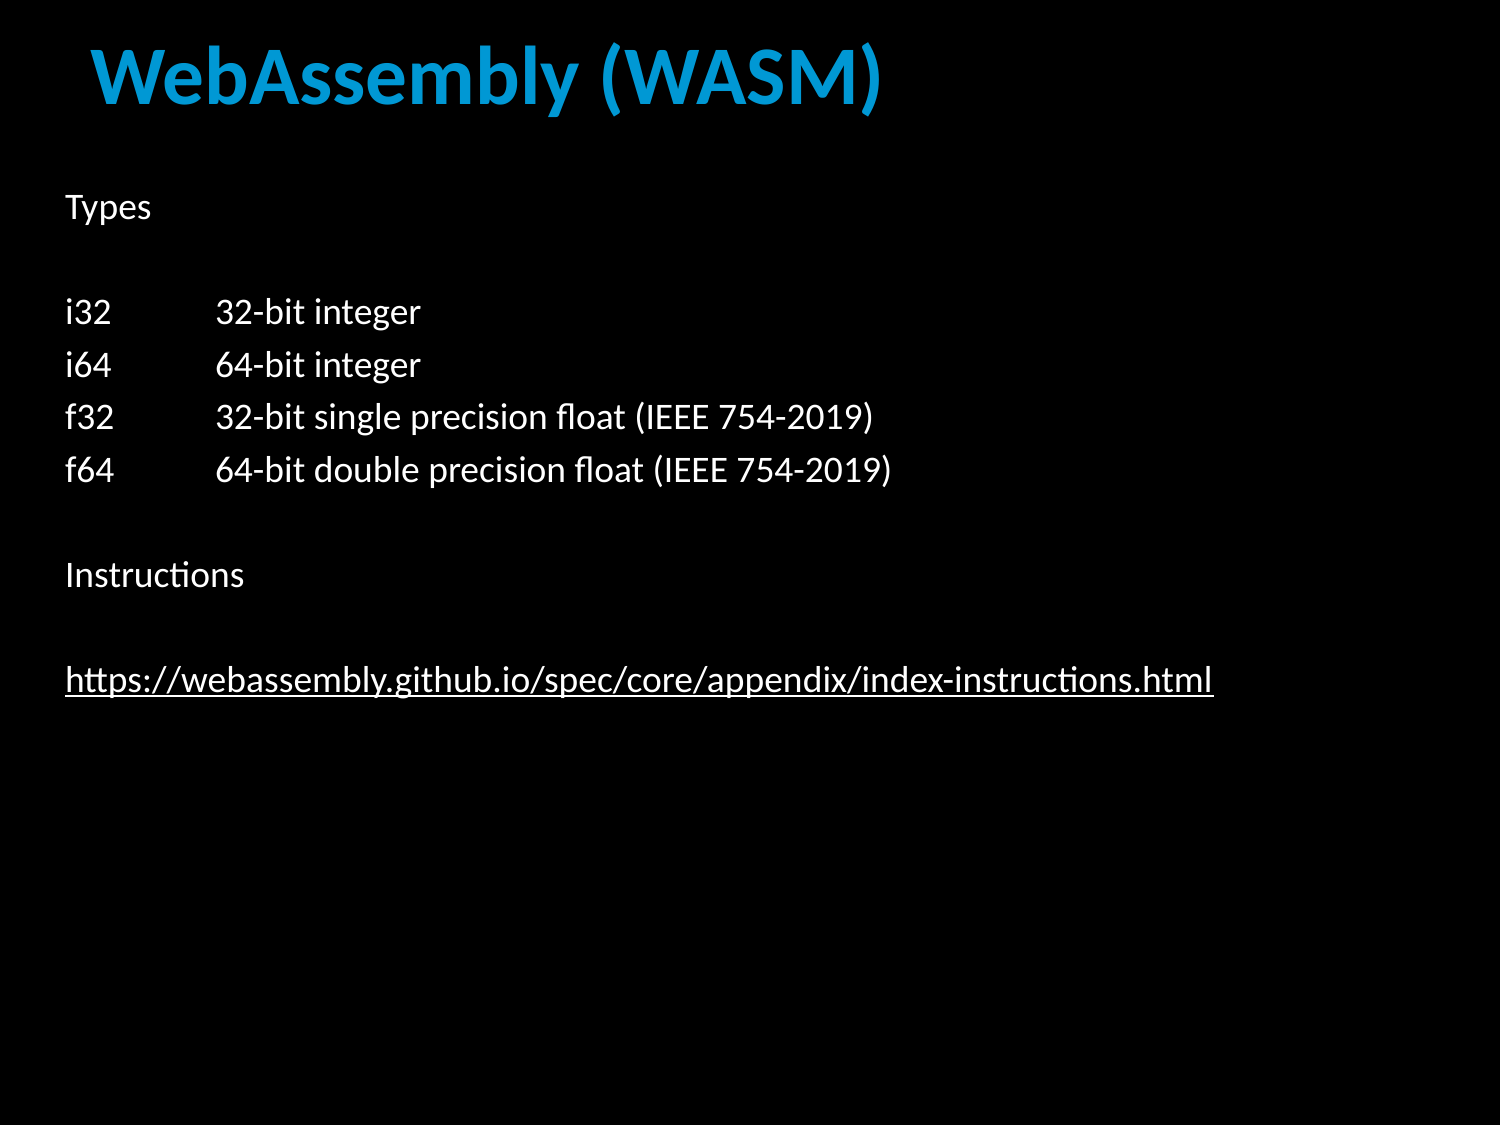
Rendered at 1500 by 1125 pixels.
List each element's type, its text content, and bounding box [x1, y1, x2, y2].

text_box [24, 149, 988, 1125]
title WebAssembly (WASM) [75, 45, 1425, 129]
text_box Types i32 32-bit integer i64 64-bit integer f32 32-bit single precision float (IEEE 754-2019) f64 64-bit double precision float (IEEE 754-2019) Instructions https://webassembly.github.io/spec/core/appendix/index-instructions.html [50, 174, 1425, 1125]
